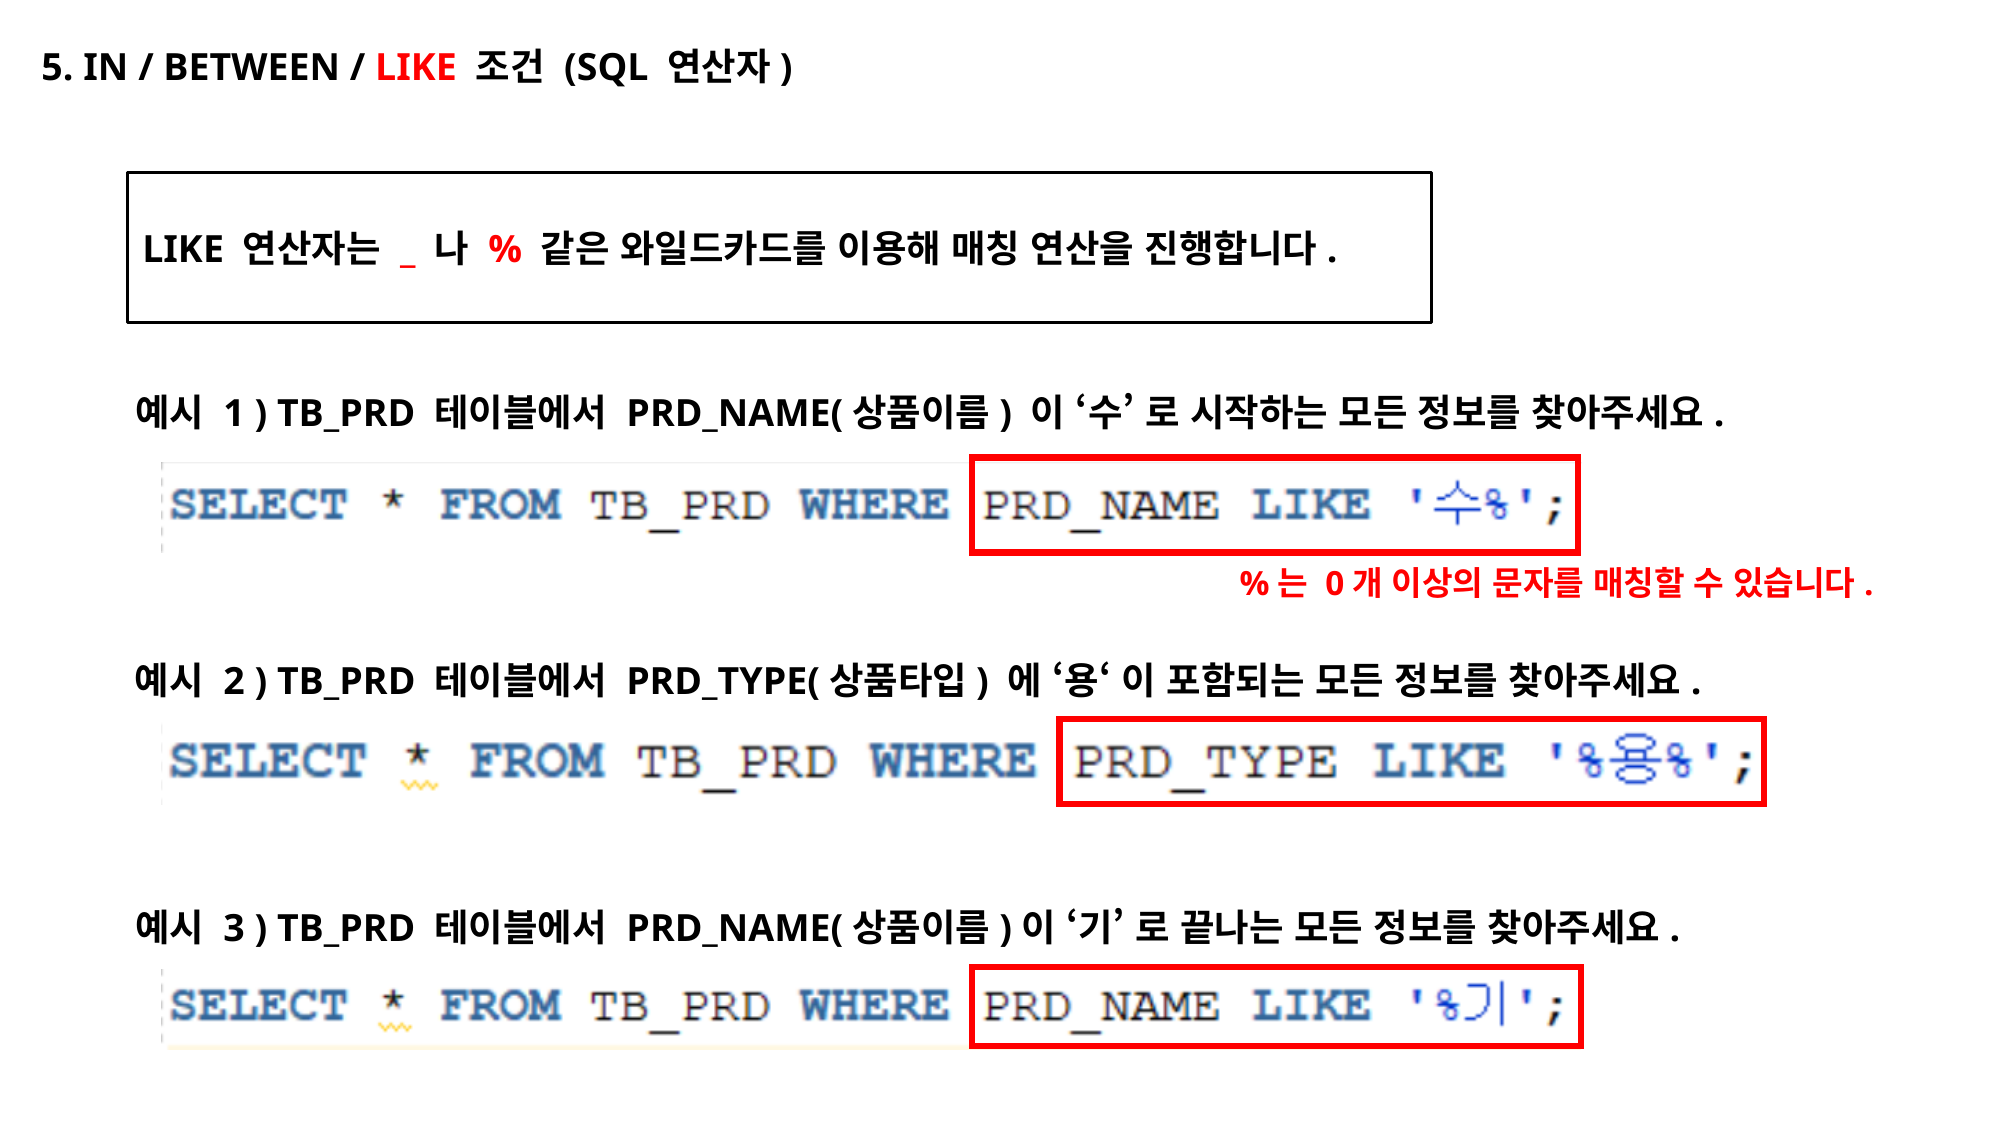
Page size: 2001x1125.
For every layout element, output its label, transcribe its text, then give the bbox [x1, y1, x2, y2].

text_box LIKE 연산자는 _ 나 % 같은 와일드카드를 이용해 매칭 연산을 진행합니다. [127, 172, 1432, 323]
text_box %는 0개 이상의 문자를 매칭할 수 있습니다. [1224, 555, 1939, 610]
picture [161, 462, 1582, 553]
text_box [971, 966, 1582, 1047]
text_box 예시 3 ) TB_PRD 테이블에서 PRD_NAME(상품이름)이 ‘기’ 로 끝나는 모든 정보를 찾아주세요. [120, 896, 1787, 957]
text_box [971, 457, 1579, 462]
text_box 예시 2 ) TB_PRD 테이블에서 PRD_TYPE(상품타입) 에 ‘용‘ 이 포함되는 모든 정보를 찾아주세요. [120, 649, 1825, 710]
picture [161, 969, 1581, 1050]
text_box 5. IN / BETWEEN / LIKE 조건 (SQL 연산자) [26, 35, 872, 96]
text_box 예시 1 ) TB_PRD 테이블에서 PRD_NAME(상품이름) 이 ‘수’ 로 시작하는 모든 정보를 찾아주세요. [120, 381, 1871, 441]
picture [161, 718, 1765, 805]
